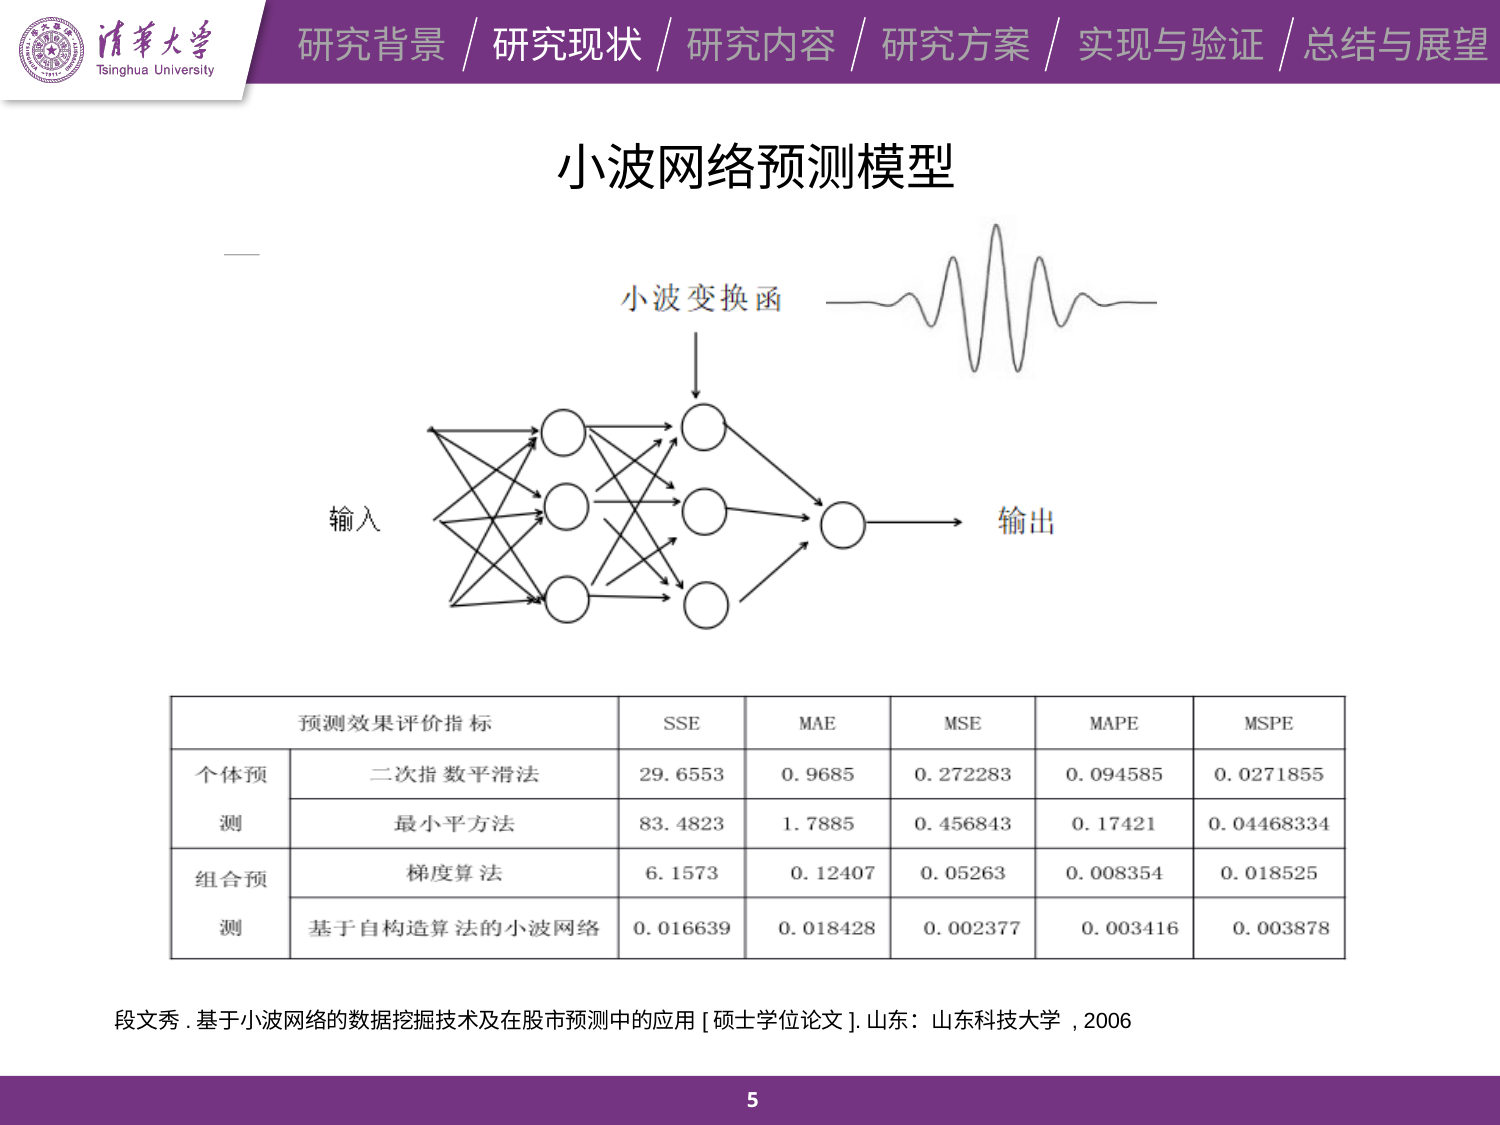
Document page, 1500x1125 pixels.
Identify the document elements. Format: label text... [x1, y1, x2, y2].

text_box 研究内容 [671, 13, 852, 74]
text_box 总结与展望 [1287, 13, 1500, 74]
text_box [656, 17, 672, 72]
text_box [1279, 17, 1294, 72]
text_box 实现与验证 [1063, 13, 1281, 74]
text_box 研究现状 [477, 13, 658, 74]
picture [159, 692, 1365, 970]
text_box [1045, 17, 1060, 72]
text_box 小波网络预测模型 [489, 107, 1023, 205]
text_box 研究背景 [282, 13, 462, 74]
picture [19, 17, 214, 83]
text_box 段文秀.基于小波网络的数据挖掘技术及在股市预测中的应用[硕士学位论文].山东：山东科技大学 , 2006 [100, 999, 1365, 1041]
text_box 研究方案 [866, 13, 1046, 74]
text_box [851, 17, 866, 72]
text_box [462, 17, 478, 72]
picture [223, 215, 1157, 652]
